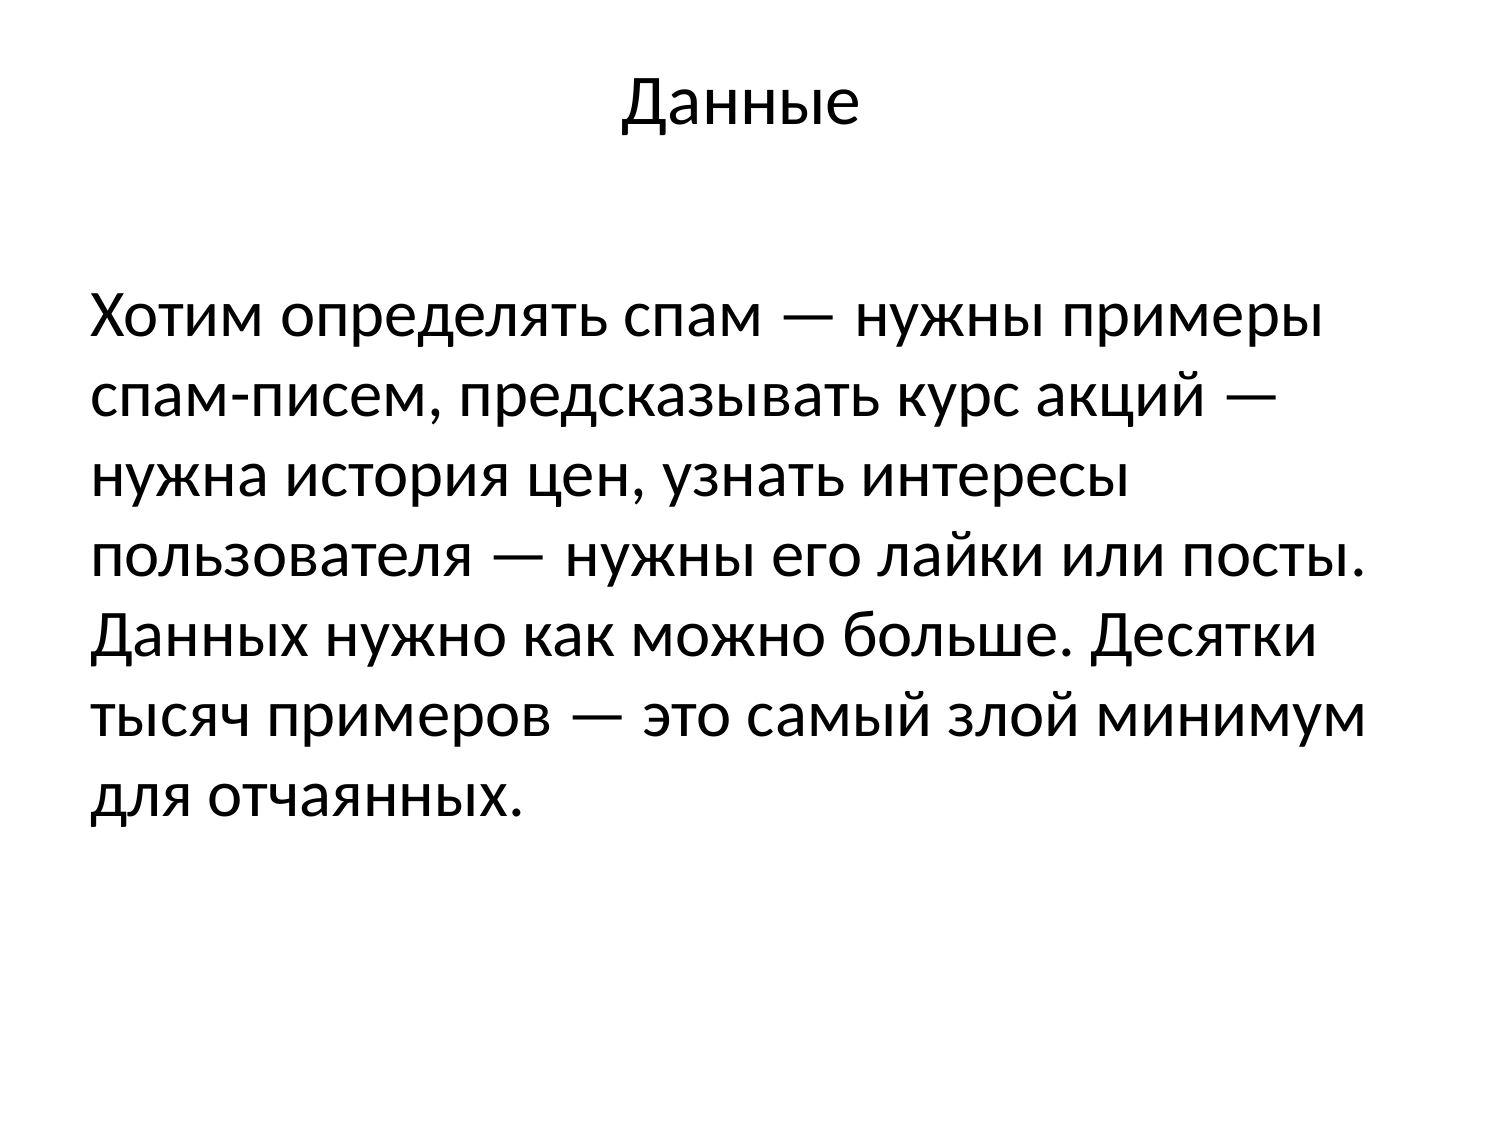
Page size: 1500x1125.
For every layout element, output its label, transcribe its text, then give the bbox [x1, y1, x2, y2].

list Хотим определять спам — нужны примеры спам-писем, предсказывать курс акций — нужна история цен, узнать интересы пользователя — нужны его лайки или посты. Данных нужно как можно больше. Десятки тысяч примеров — это самый злой минимум для отчаянных. [75, 262, 1425, 1005]
title Данные [75, 45, 1425, 233]
